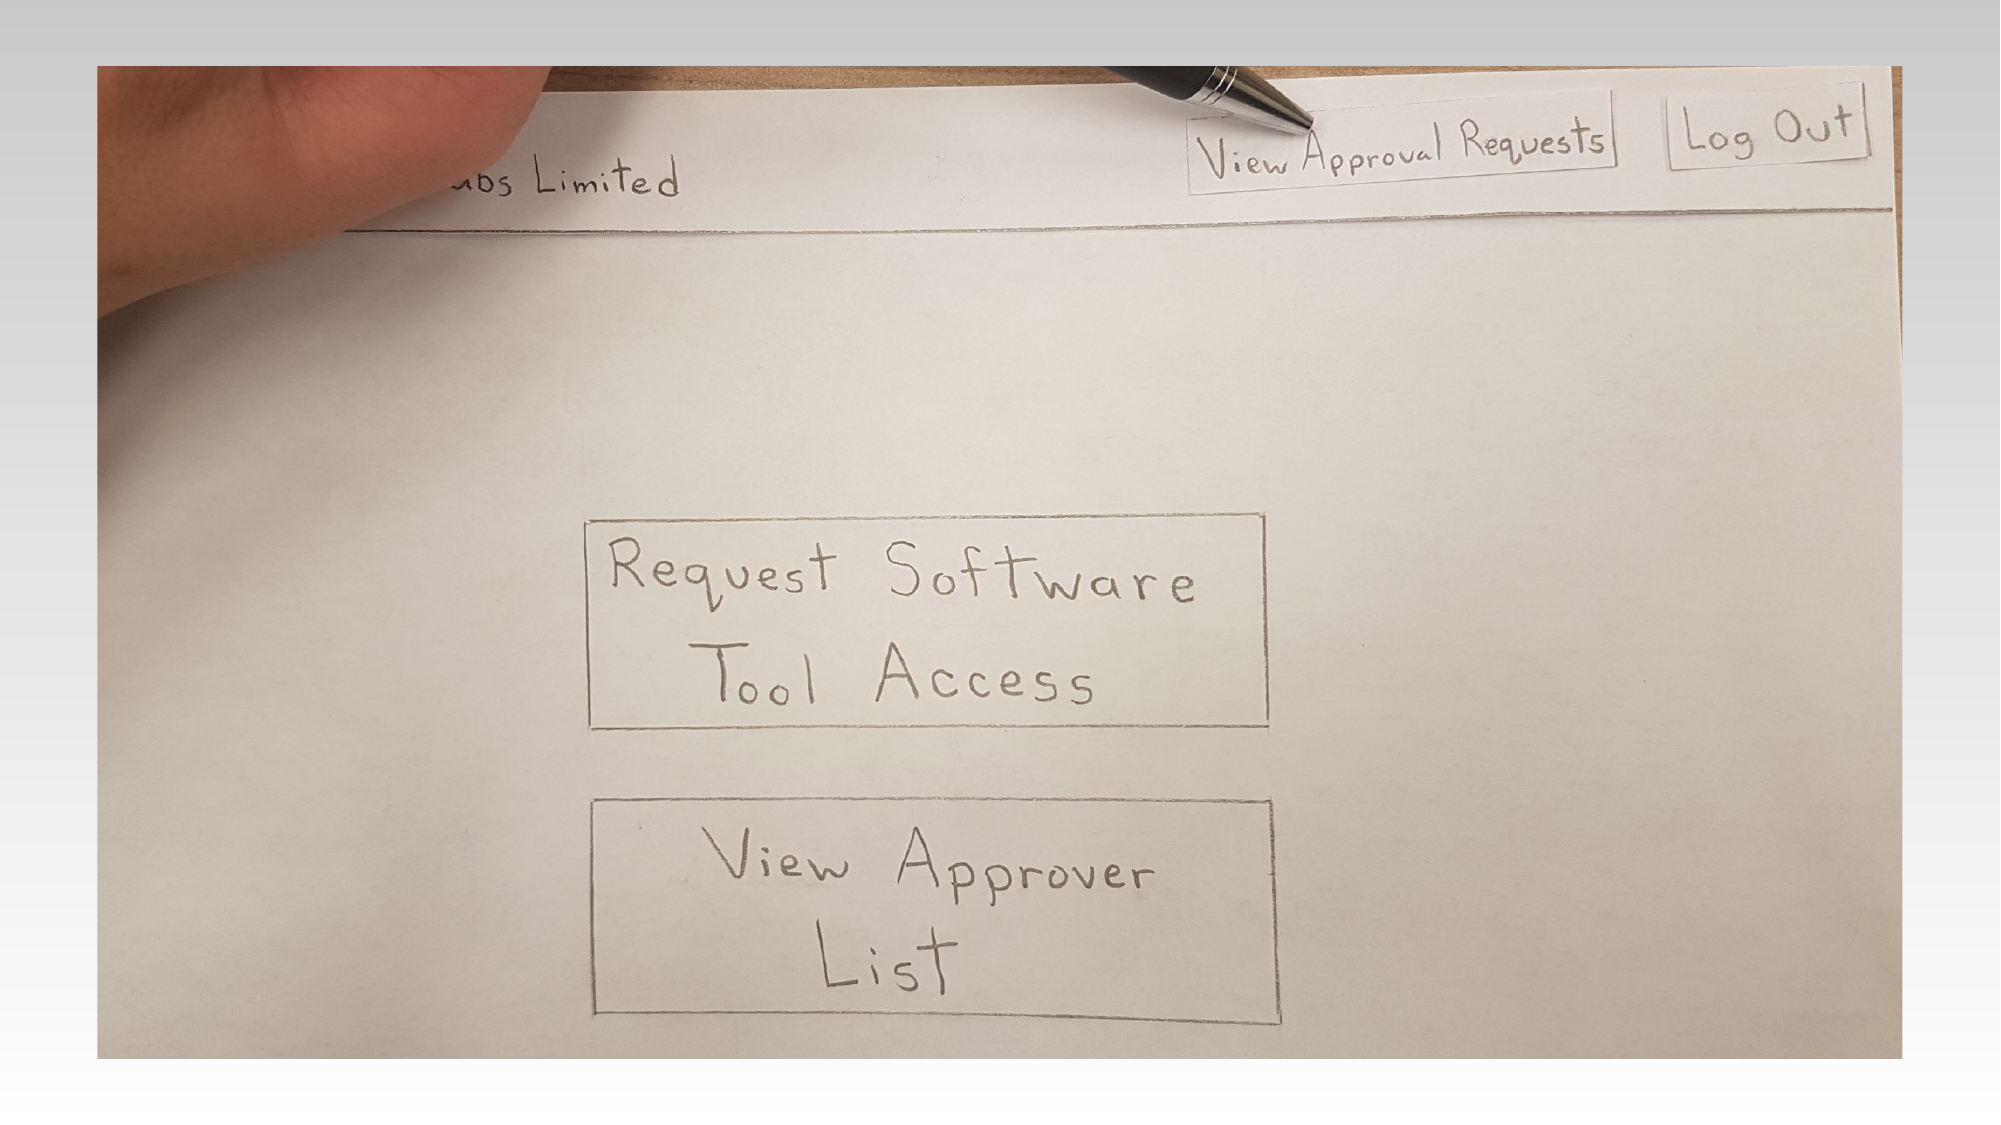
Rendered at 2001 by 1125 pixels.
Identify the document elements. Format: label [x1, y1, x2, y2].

picture [97, 66, 1903, 1059]
